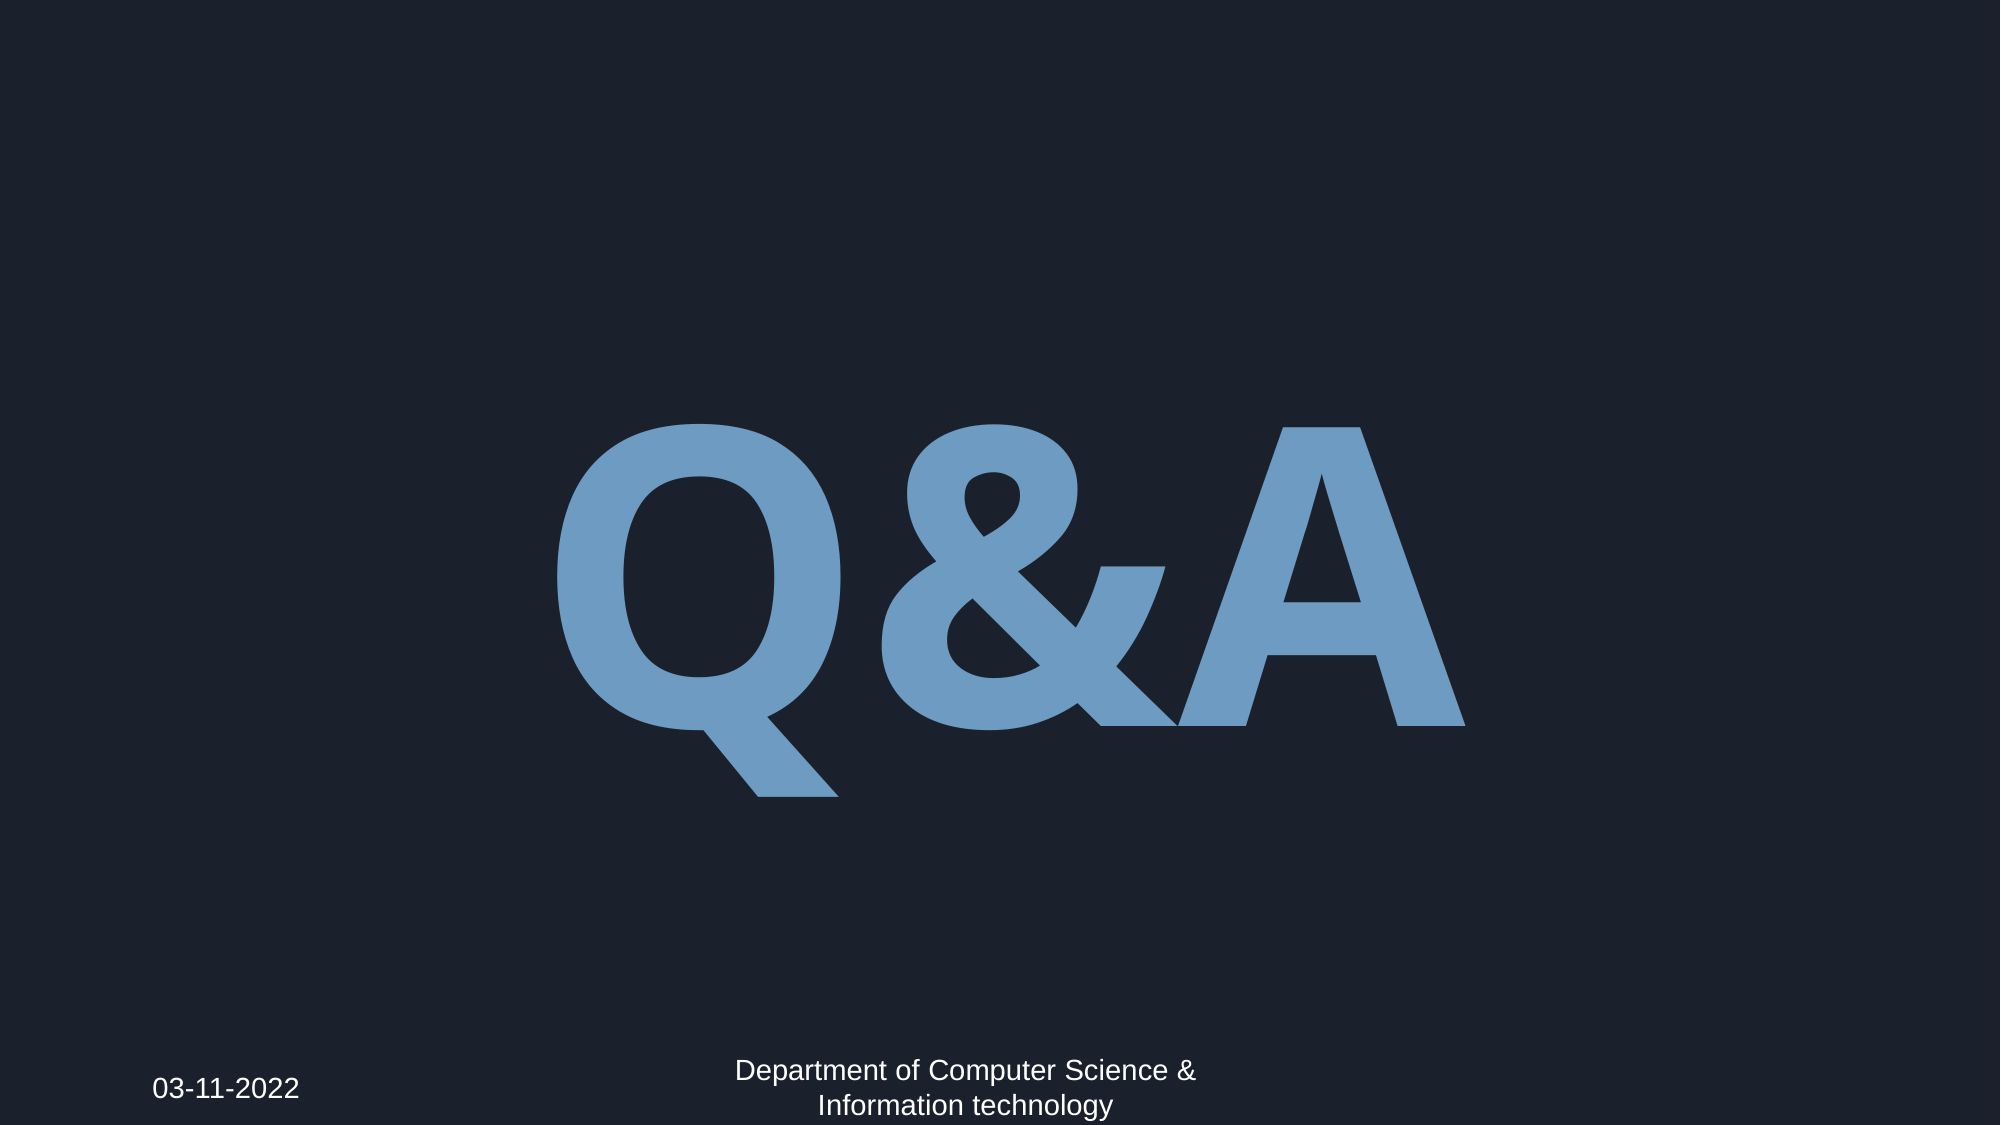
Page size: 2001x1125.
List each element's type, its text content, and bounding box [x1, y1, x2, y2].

text_box Q&A [15, 302, 1985, 823]
footer Department of Computer Science & Information technology [703, 1063, 1229, 1109]
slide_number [137, 1063, 663, 1109]
